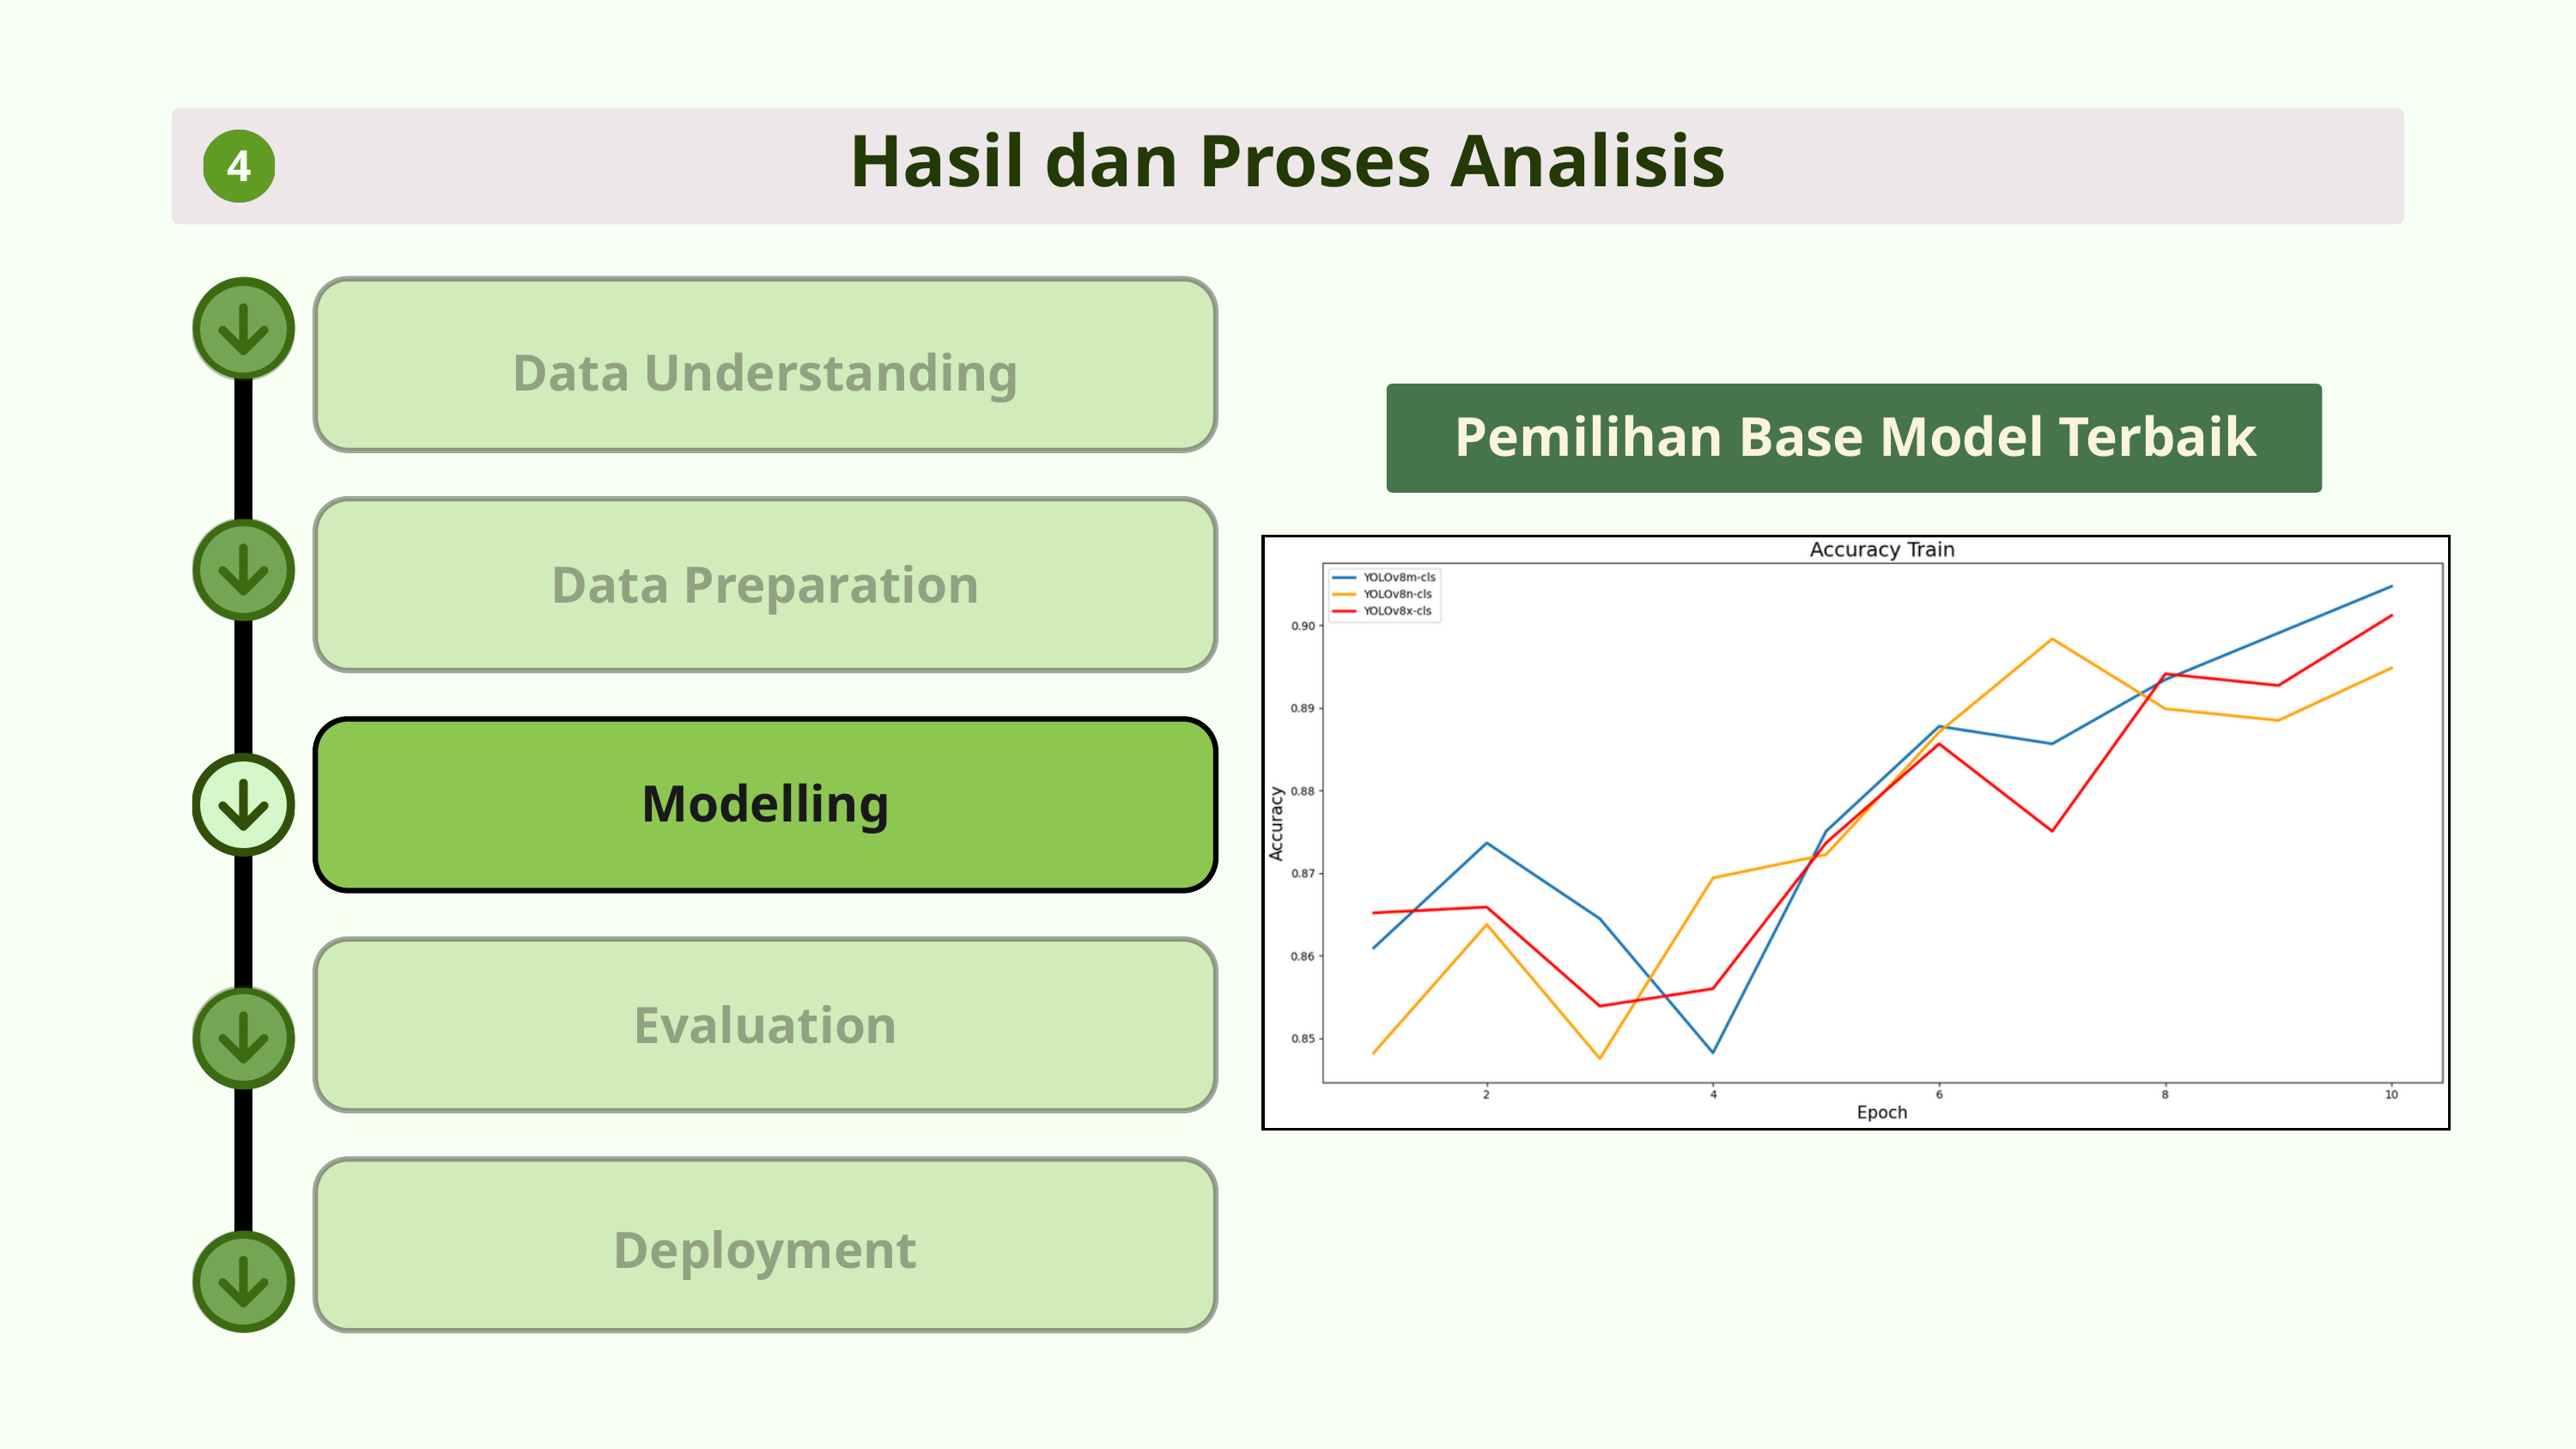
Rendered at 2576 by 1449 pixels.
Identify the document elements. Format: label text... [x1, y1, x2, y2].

text_box Hasil dan Proses Analisis [821, 100, 1755, 106]
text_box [171, 107, 2405, 225]
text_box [171, 255, 1217, 1354]
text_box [1262, 383, 2451, 1130]
